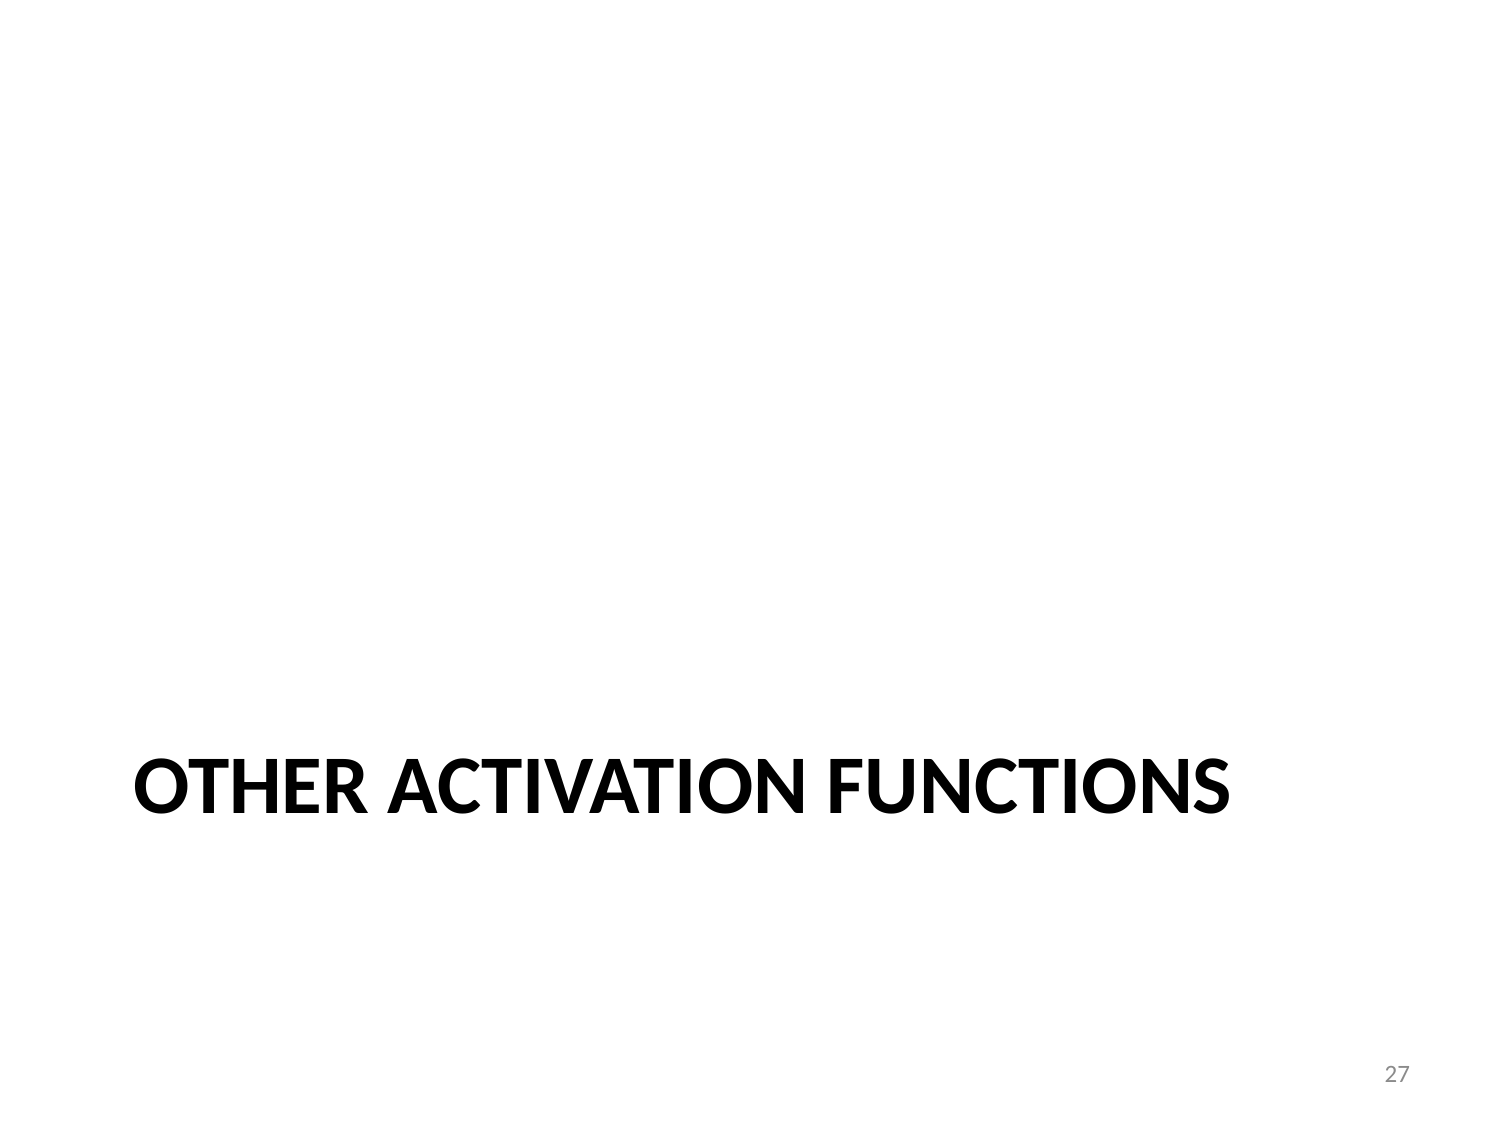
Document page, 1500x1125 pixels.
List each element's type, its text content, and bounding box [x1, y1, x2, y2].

slide_number 27 [1074, 1042, 1425, 1103]
title Other activation functions [118, 722, 1394, 947]
